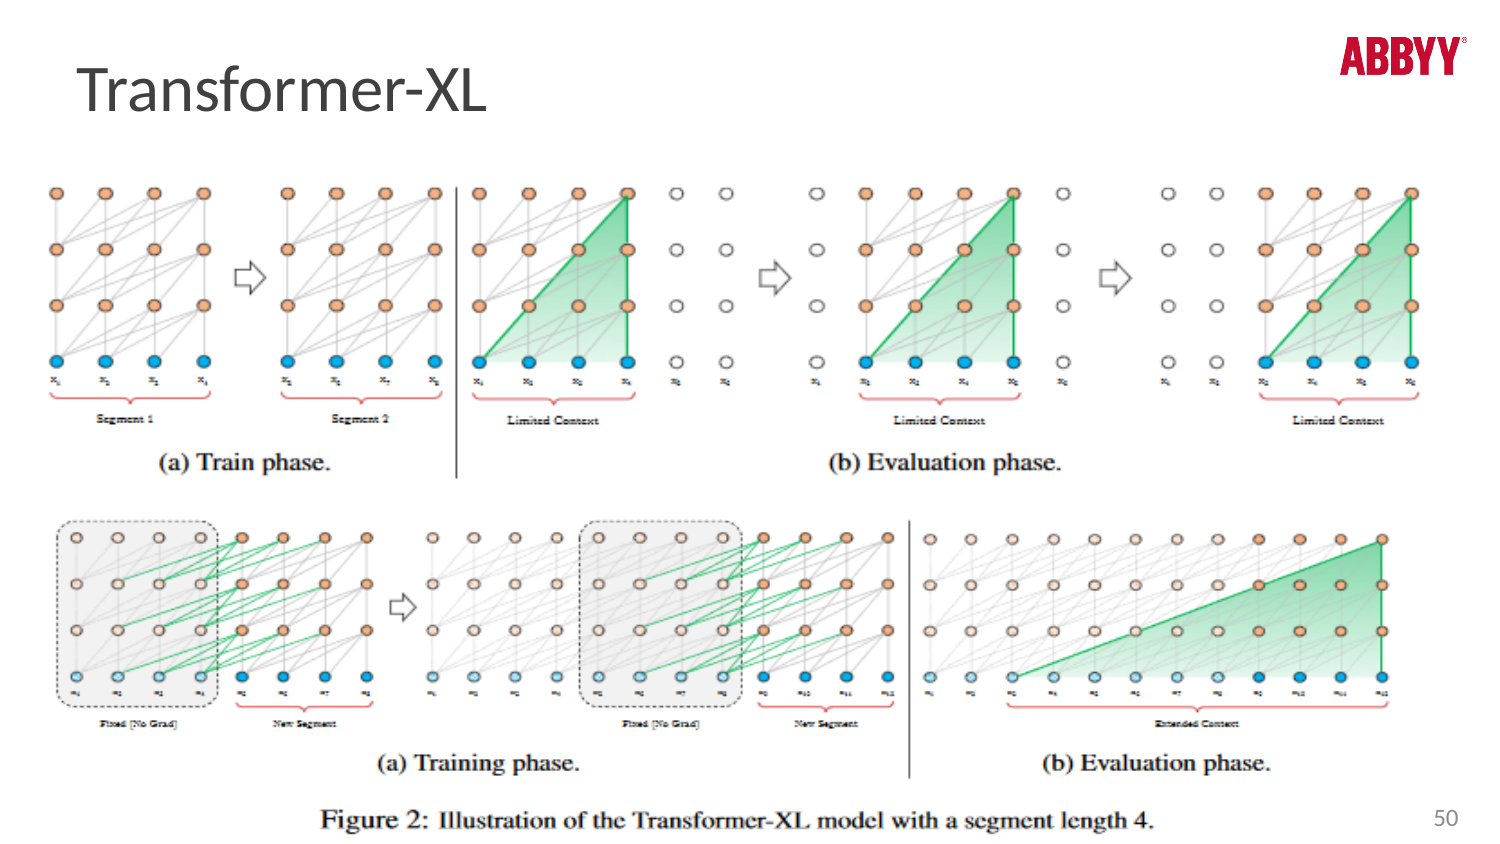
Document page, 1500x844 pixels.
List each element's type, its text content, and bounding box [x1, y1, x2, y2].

title Transformer-XL [76, 45, 1294, 154]
picture [1340, 37, 1467, 75]
picture [26, 492, 1407, 844]
slide_number 50 [1411, 793, 1459, 830]
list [33, 155, 1434, 489]
